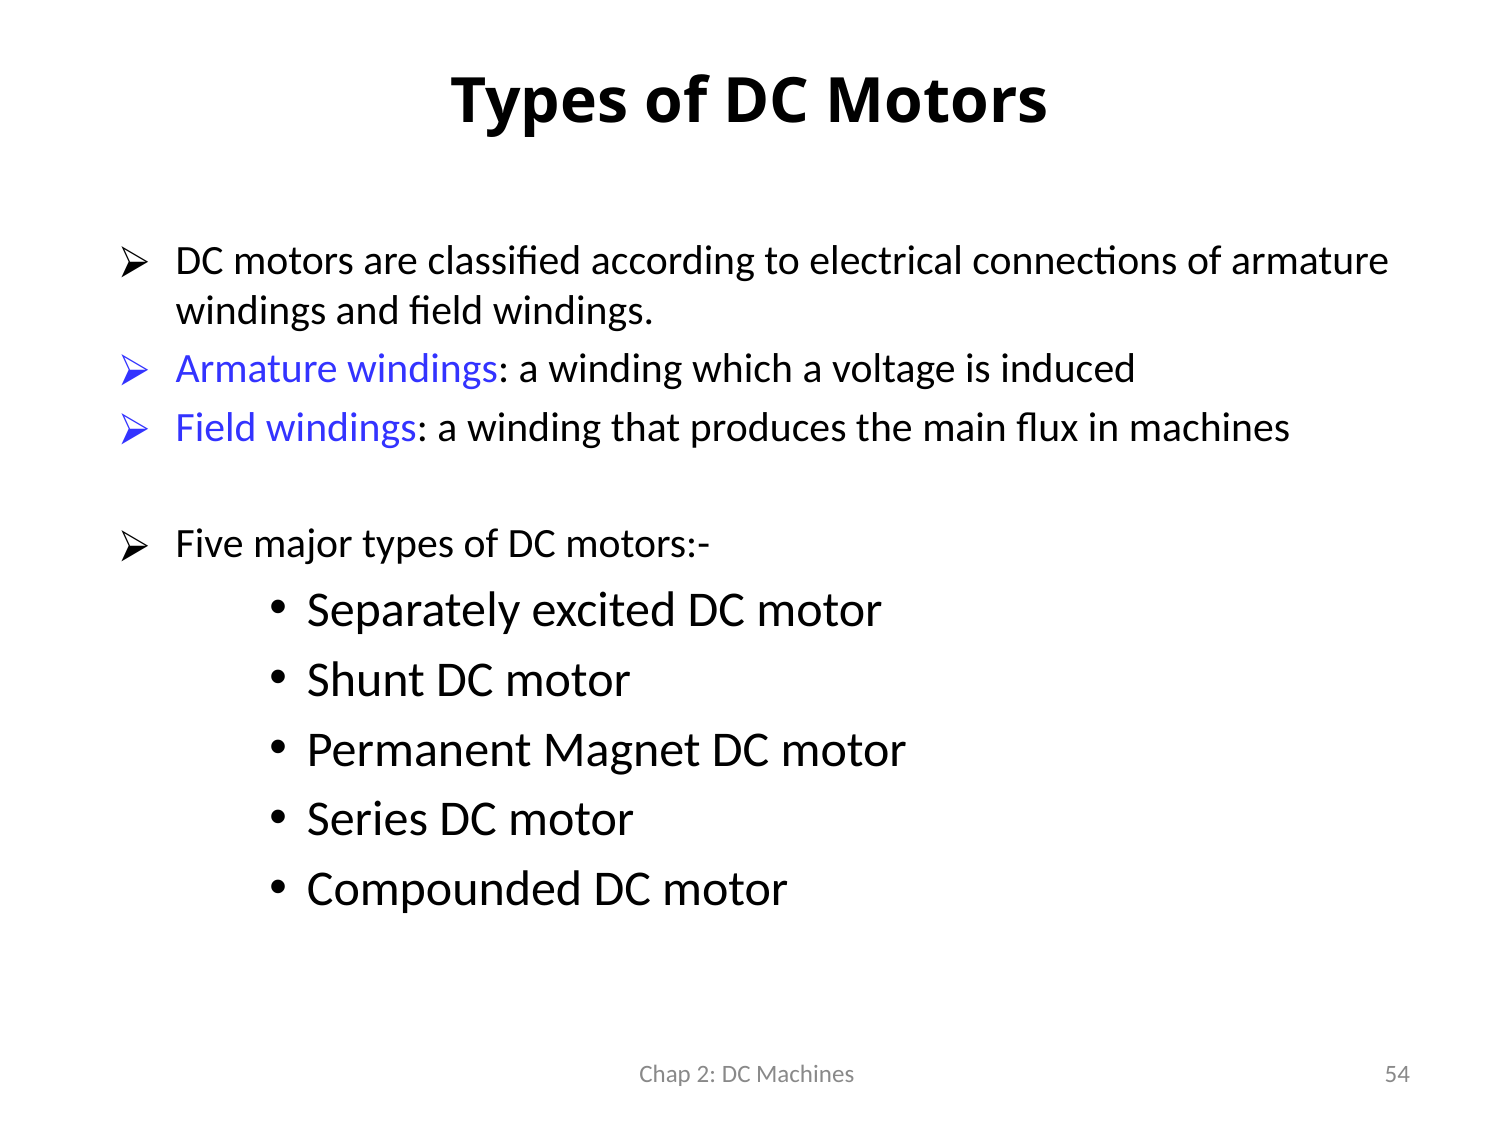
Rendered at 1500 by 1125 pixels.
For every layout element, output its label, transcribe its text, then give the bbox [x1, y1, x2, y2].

text_box 54 [1074, 1042, 1425, 1103]
text_box Chap 2: DC Machines [512, 1042, 988, 1103]
list DC motors are classified according to electrical connections of armature windings and field windings. Armature windings: a winding which a voltage is induced Field windings: a winding that produces the main flux in machines Five major types of DC motors:- Separately excited DC motor Shunt DC motor Permanent Magnet DC motor Series DC motor Compounded DC motor [104, 224, 1425, 988]
title Types of DC Motors [75, 45, 1425, 150]
